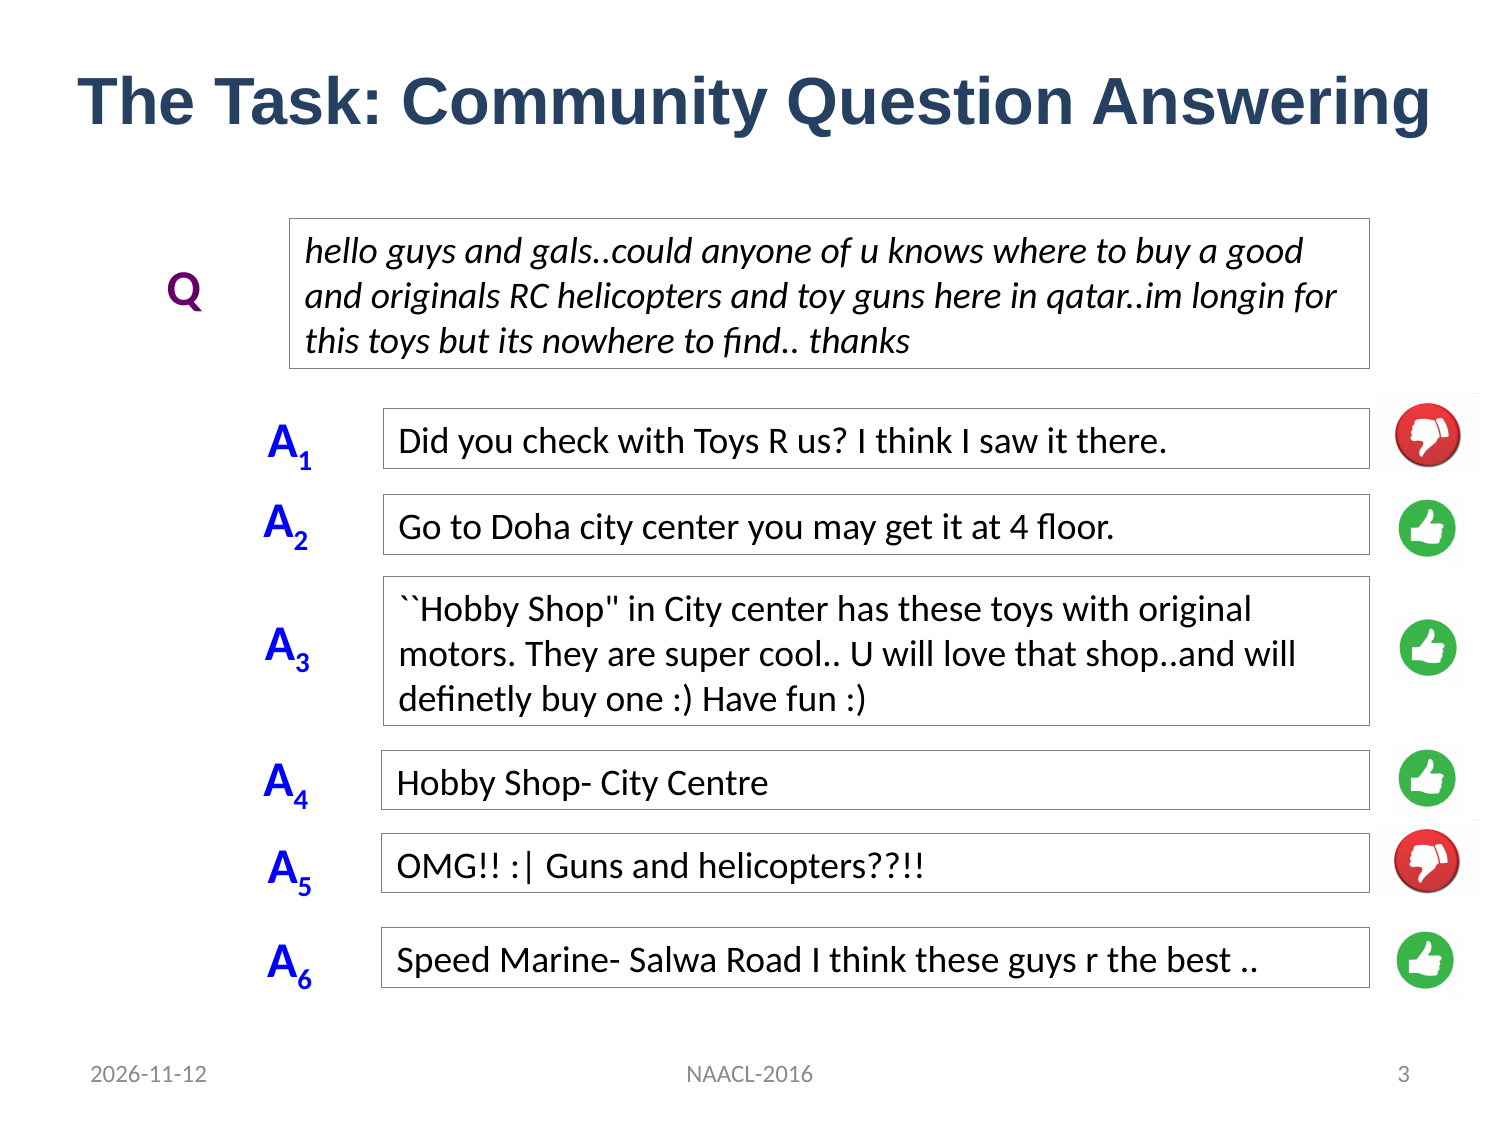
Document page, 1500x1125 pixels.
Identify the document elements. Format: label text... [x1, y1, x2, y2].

text_box Speed Marine- Salwa Road I think these guys r the best .. [381, 927, 1367, 988]
slide_number 3 [1074, 1042, 1425, 1103]
footer NAACL-2016 [512, 1042, 988, 1103]
text_box ``Hobby Shop" in City center has these toys with original motors. They are super cool.. U will love that shop..and will definetly buy one :) Have fun :) [383, 576, 1367, 726]
text_box Did you check with Toys R us? I think I saw it there. [383, 408, 1367, 469]
text_box OMG!! :| Guns and helicopters??!! [381, 833, 1367, 893]
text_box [1372, 393, 1482, 998]
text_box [248, 399, 362, 996]
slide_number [75, 1042, 425, 1103]
text_box Q [151, 247, 261, 323]
text_box hello guys and gals..could anyone of u knows where to buy a good and originals RC helicopters and toy guns here in qatar..im longin for this toys but its nowhere to find.. thanks [289, 218, 1370, 369]
text_box Hobby Shop- City Centre [381, 750, 1367, 810]
list The Task: Community Question Answering [62, 50, 1463, 182]
text_box Go to Doha city center you may get it at 4 floor. [383, 494, 1367, 555]
